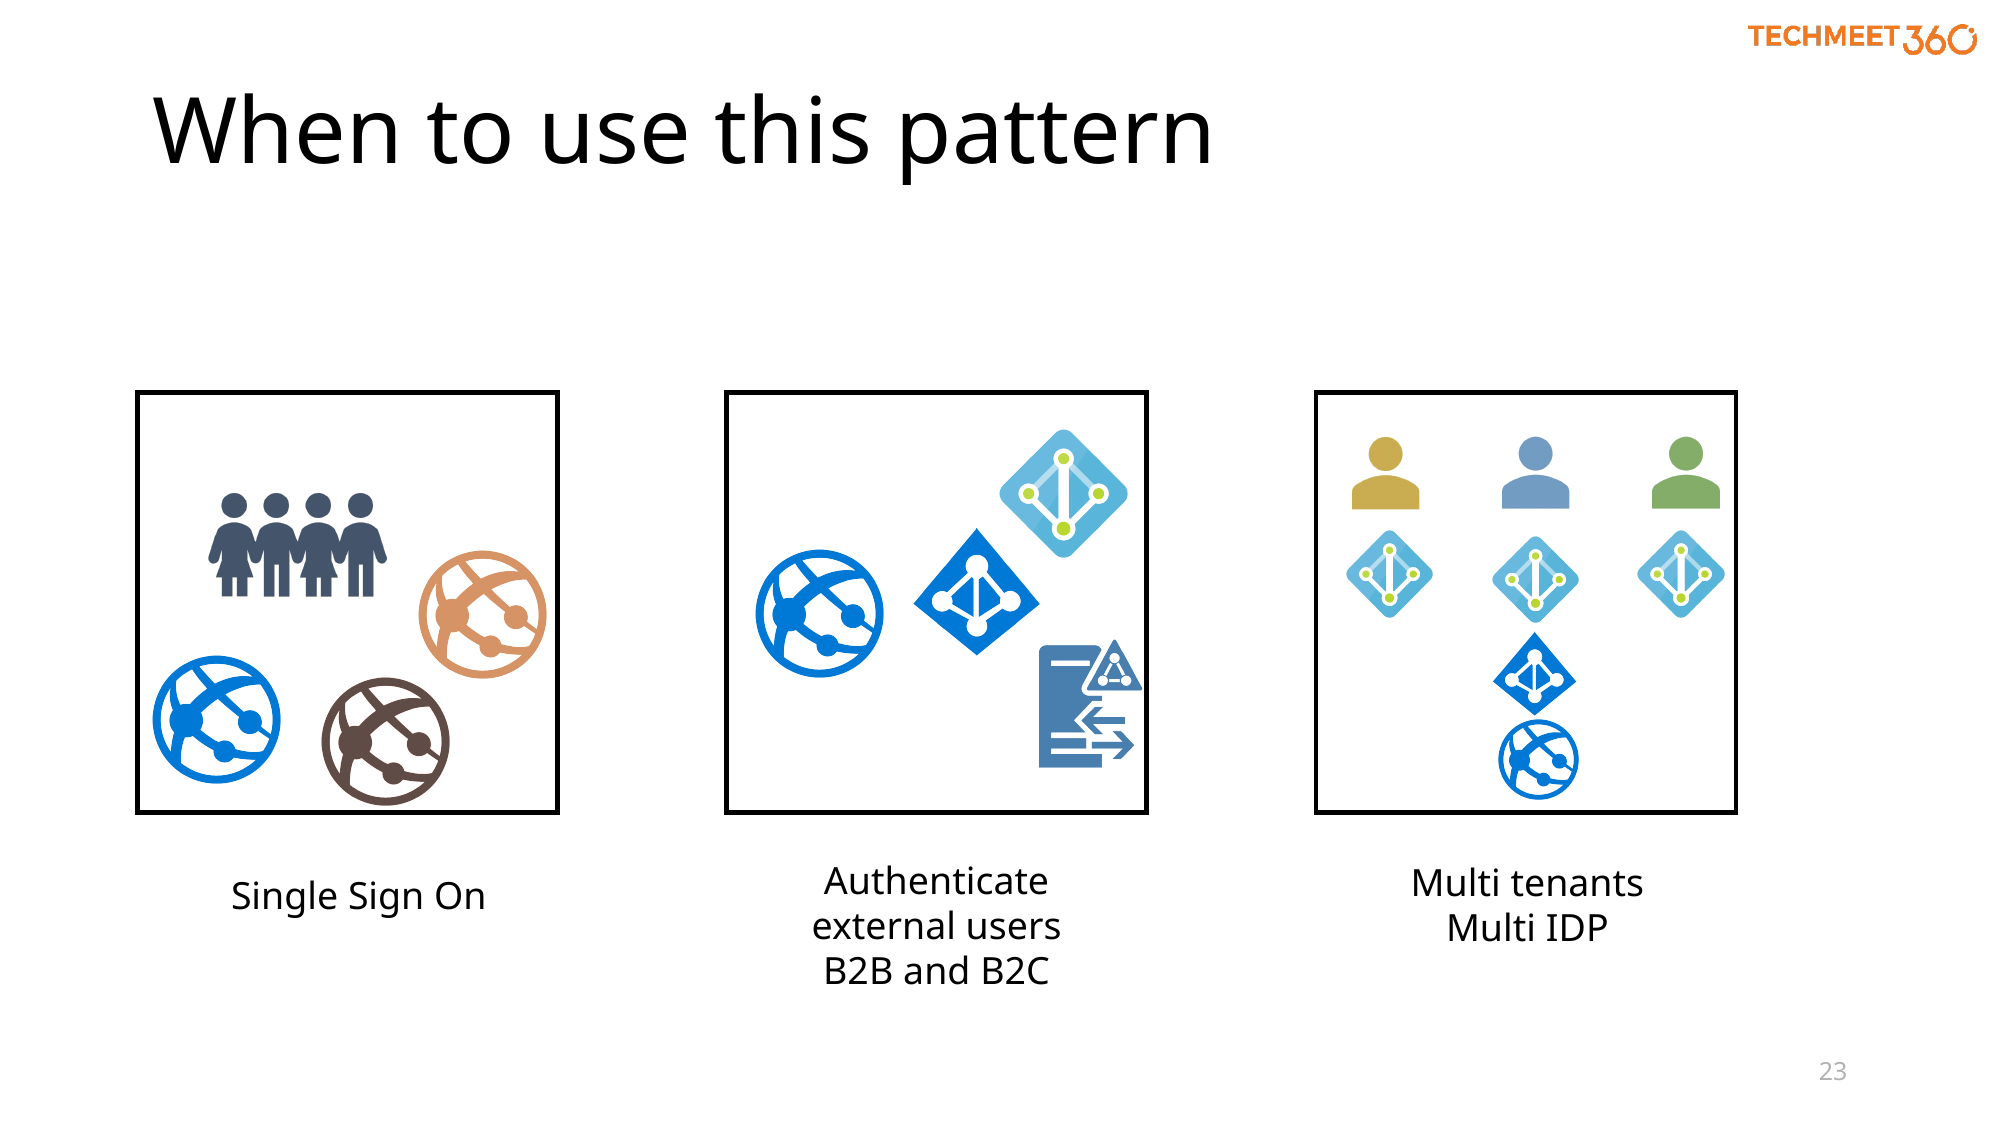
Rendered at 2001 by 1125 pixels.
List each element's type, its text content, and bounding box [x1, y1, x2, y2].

text_box [726, 392, 1148, 814]
picture [755, 549, 884, 678]
text_box Single Sign On [216, 864, 524, 925]
picture [1635, 422, 1737, 523]
picture [195, 446, 397, 649]
picture [1492, 536, 1579, 623]
picture [1492, 631, 1577, 717]
picture [1748, 24, 1977, 55]
text_box [1315, 392, 1737, 814]
picture [1637, 530, 1725, 618]
text_box [136, 392, 558, 814]
text_box Multi tenants Multi IDP [1374, 851, 1681, 957]
picture [152, 655, 281, 784]
picture [912, 429, 1155, 768]
picture [1346, 530, 1434, 618]
title When to use this pattern [137, 59, 1863, 209]
picture [321, 550, 547, 806]
picture [1335, 422, 1436, 524]
picture [1498, 719, 1579, 800]
text_box Authenticate external users B2B and B2C [783, 849, 1091, 1000]
picture [1485, 422, 1586, 523]
slide_number 23 [1412, 1042, 1863, 1103]
